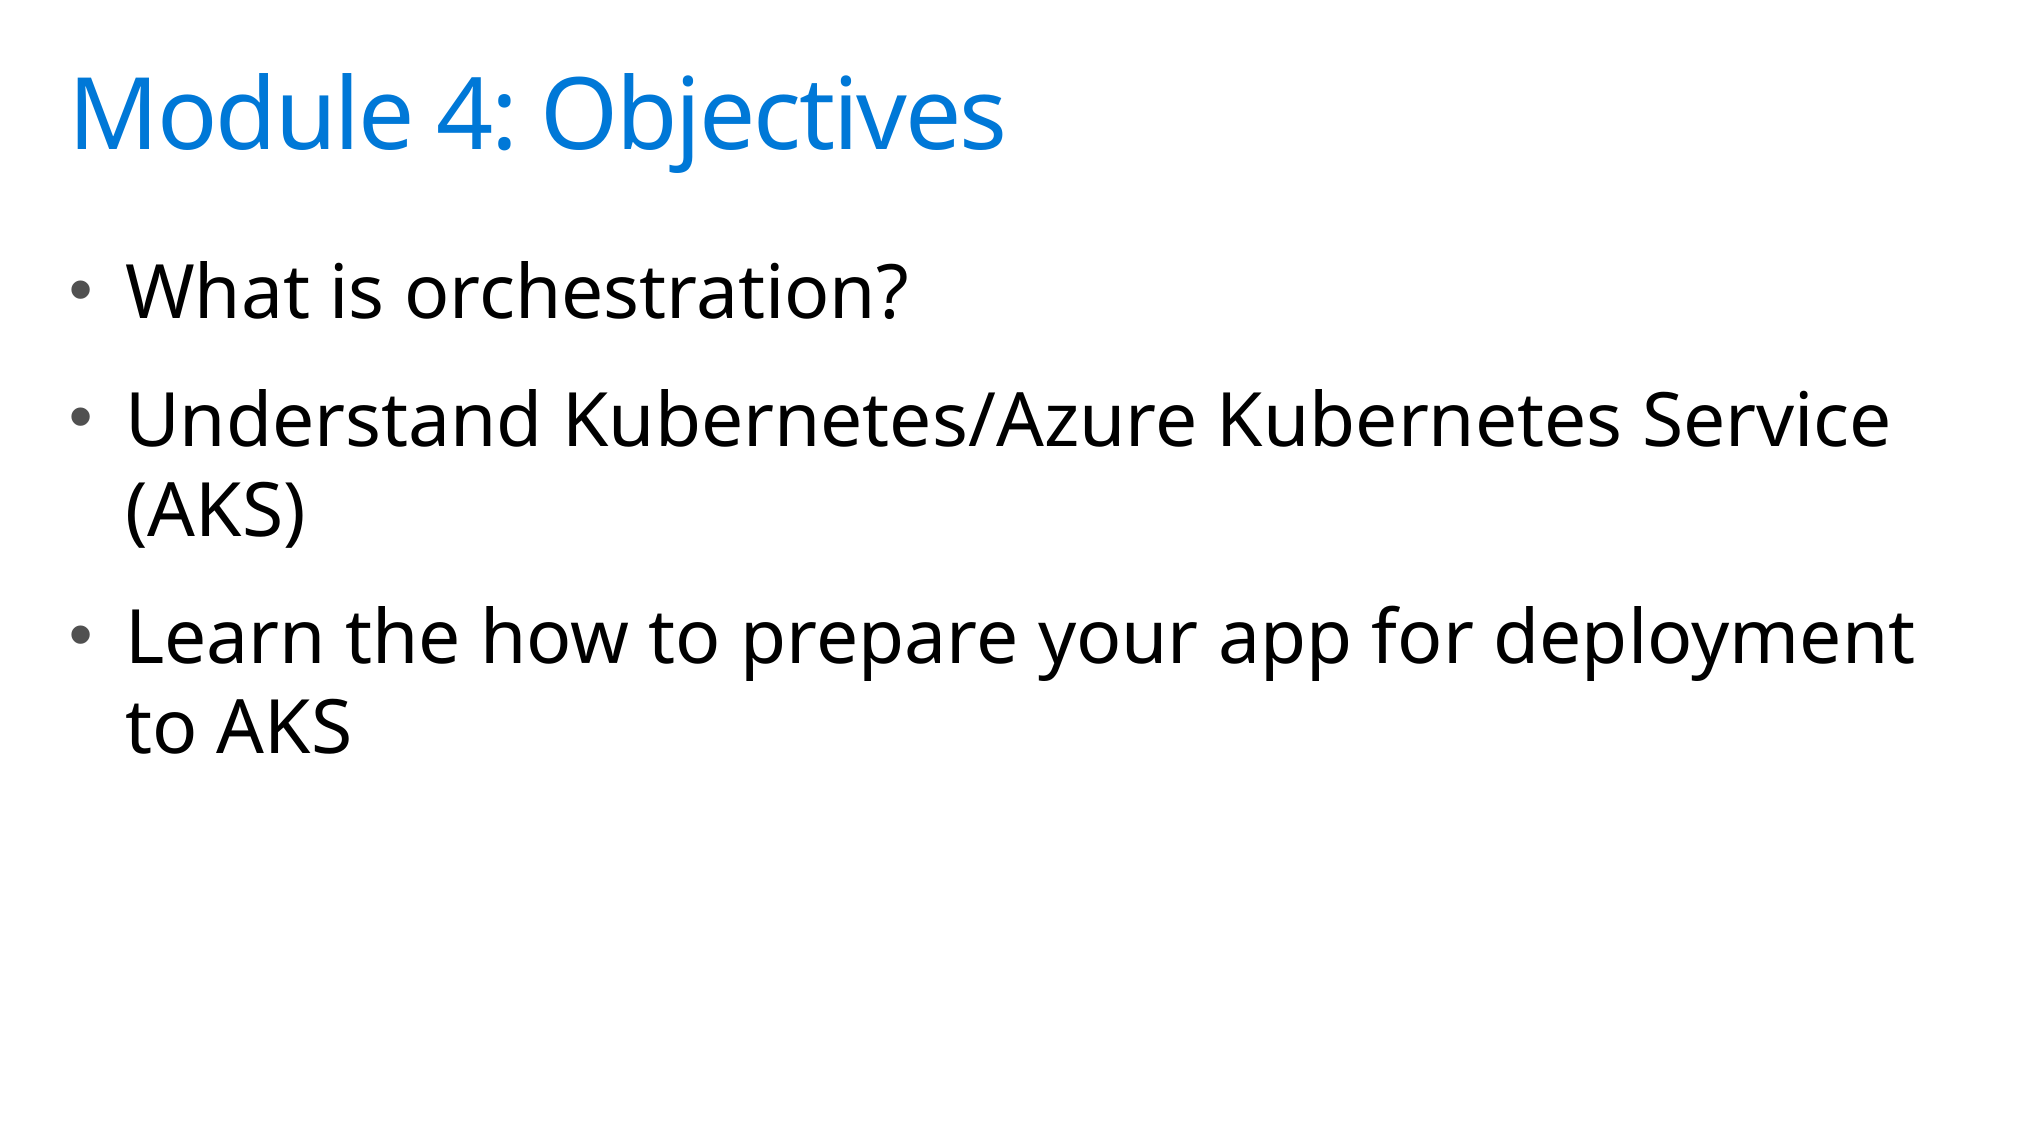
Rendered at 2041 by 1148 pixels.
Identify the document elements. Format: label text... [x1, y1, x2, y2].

title Module 4: Objectives [45, 48, 1996, 199]
list What is orchestration? Understand Kubernetes/Azure Kubernetes Service (AKS) Learn the how to prepare your app for deployment to AKS [45, 228, 1996, 1039]
